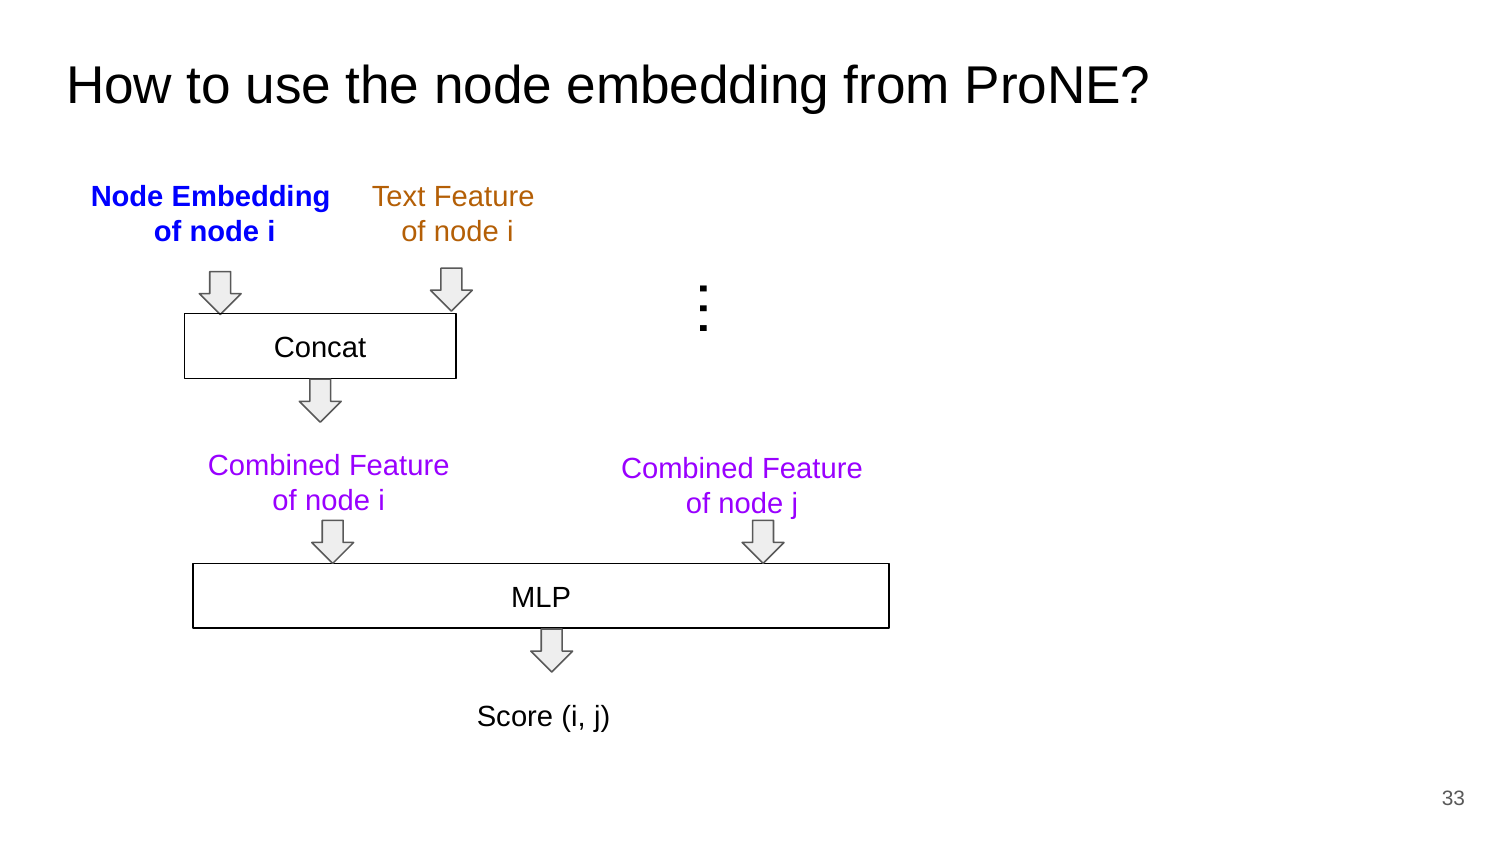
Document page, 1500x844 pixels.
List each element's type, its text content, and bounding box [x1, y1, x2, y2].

title How to use the node embedding from ProNE? [51, 35, 1360, 130]
text_box Combined Feature of node j [557, 434, 927, 535]
text_box [530, 628, 573, 672]
text_box Node Embedding of node i [66, 162, 332, 263]
text_box [311, 520, 354, 564]
text_box Text Feature of node i [332, 162, 583, 263]
text_box … [672, 262, 778, 410]
slide_number ‹#› [1389, 764, 1480, 830]
text_box [299, 379, 342, 423]
text_box Score (i, j) [461, 682, 672, 748]
text_box MLP [193, 563, 890, 629]
text_box Combined Feature of node i [143, 431, 514, 532]
text_box [430, 268, 473, 312]
text_box Concat [184, 313, 456, 379]
text_box [199, 271, 242, 313]
text_box [742, 520, 784, 564]
